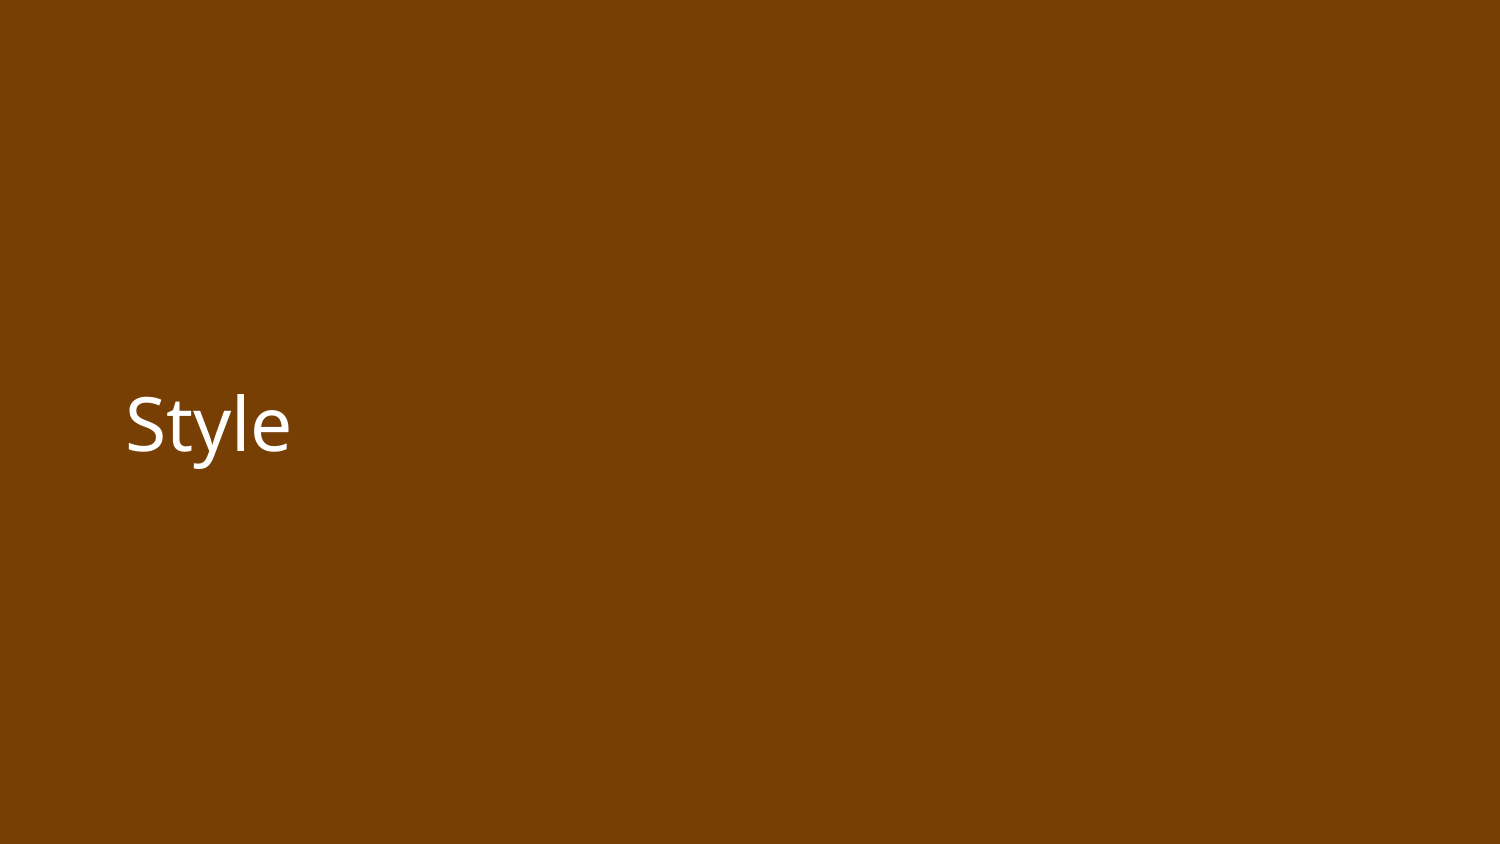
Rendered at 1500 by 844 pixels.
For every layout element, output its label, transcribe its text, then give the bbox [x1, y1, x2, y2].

title Style [110, 351, 1399, 493]
